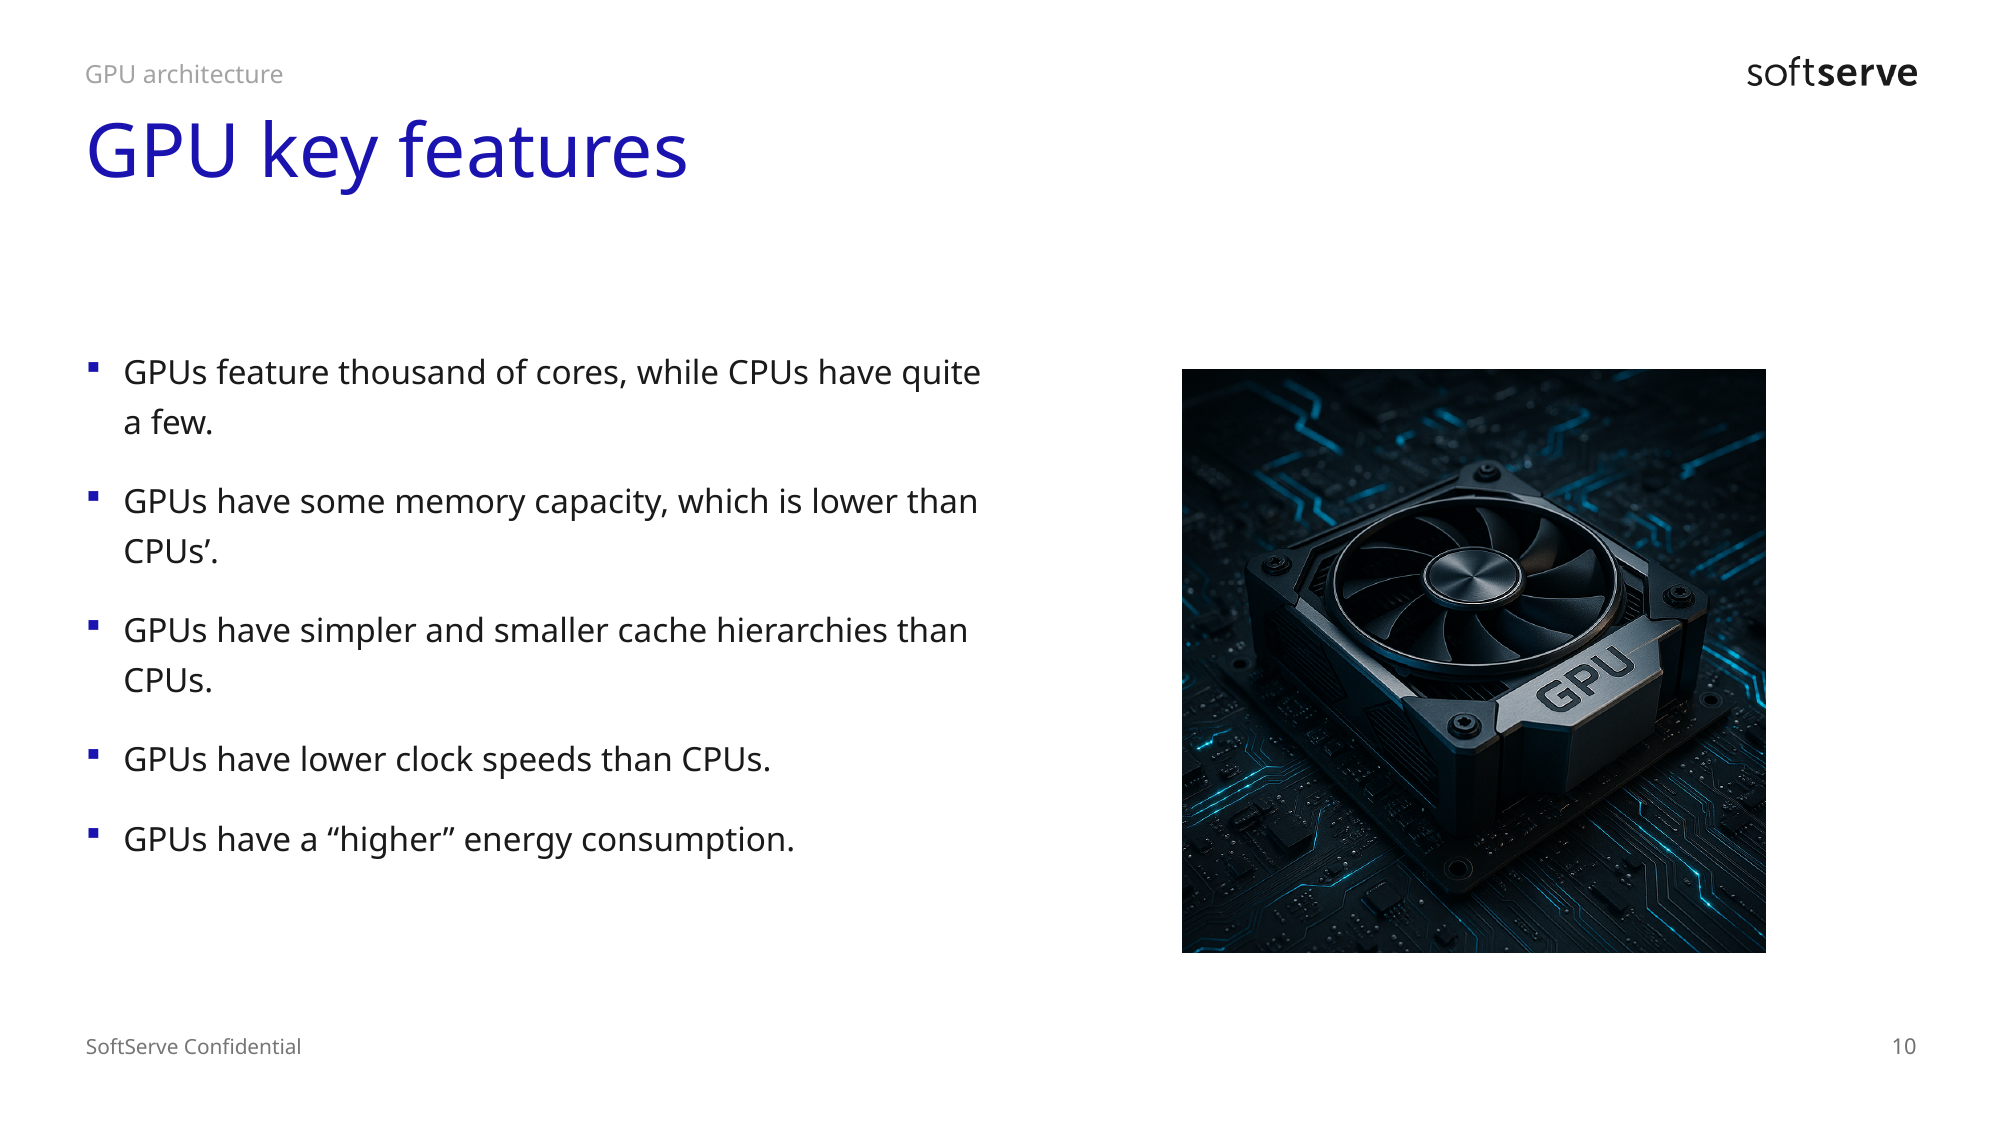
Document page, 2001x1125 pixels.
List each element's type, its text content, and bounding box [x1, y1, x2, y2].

picture [1747, 56, 1917, 86]
title GPU key features [85, 108, 1916, 266]
list GPU architecture [84, 49, 1667, 99]
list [1181, 368, 1766, 953]
slide_number 10 [1815, 1017, 1917, 1078]
list GPUs feature thousand of cores, while CPUs have quite a few. GPUs have some memory capacity, which is lower than CPUs’. GPUs have simpler and smaller cache hierarchies than CPUs. GPUs have lower clock speeds than CPUs. GPUs have a “higher” energy consumption. [85, 341, 1000, 953]
